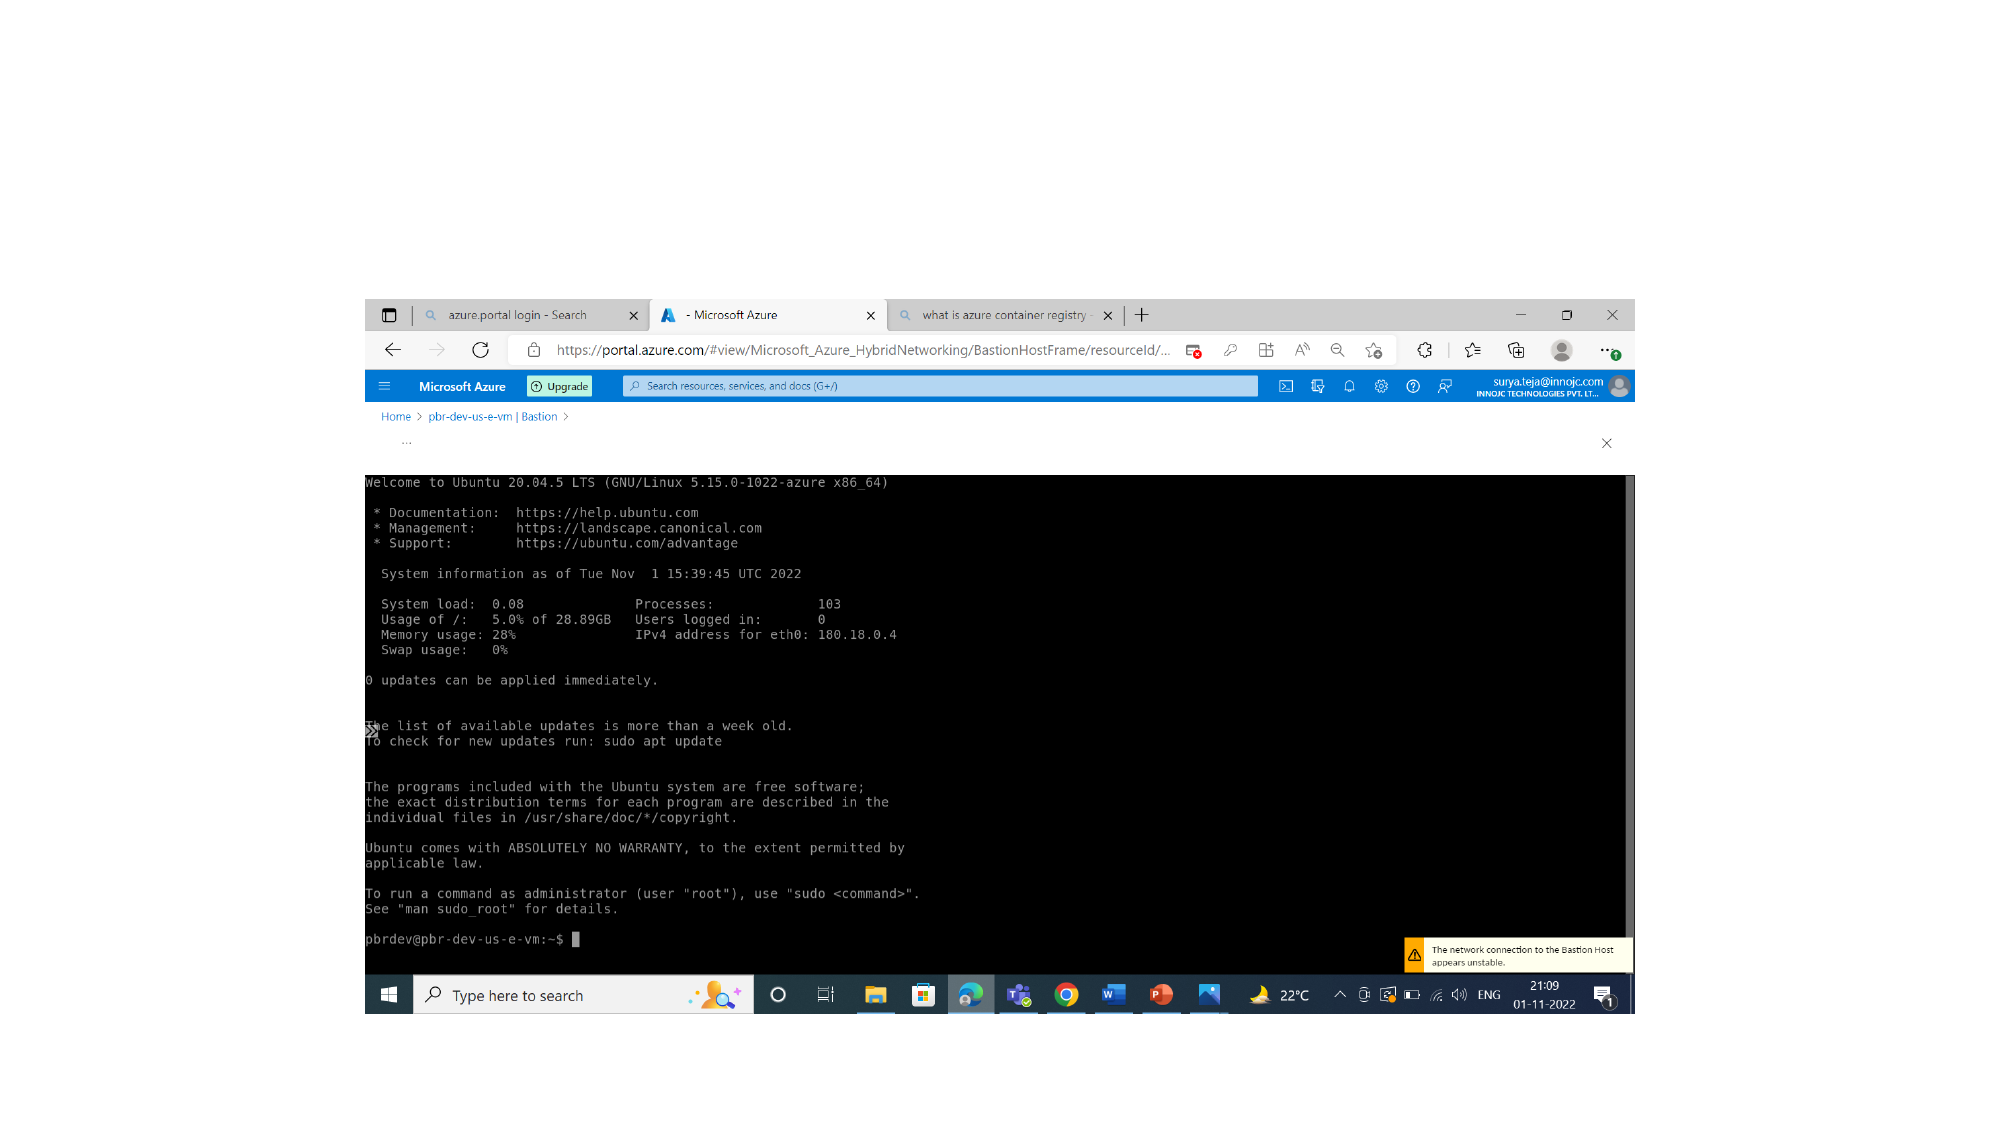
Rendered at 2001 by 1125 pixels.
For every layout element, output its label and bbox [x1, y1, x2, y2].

list [365, 299, 1635, 1014]
